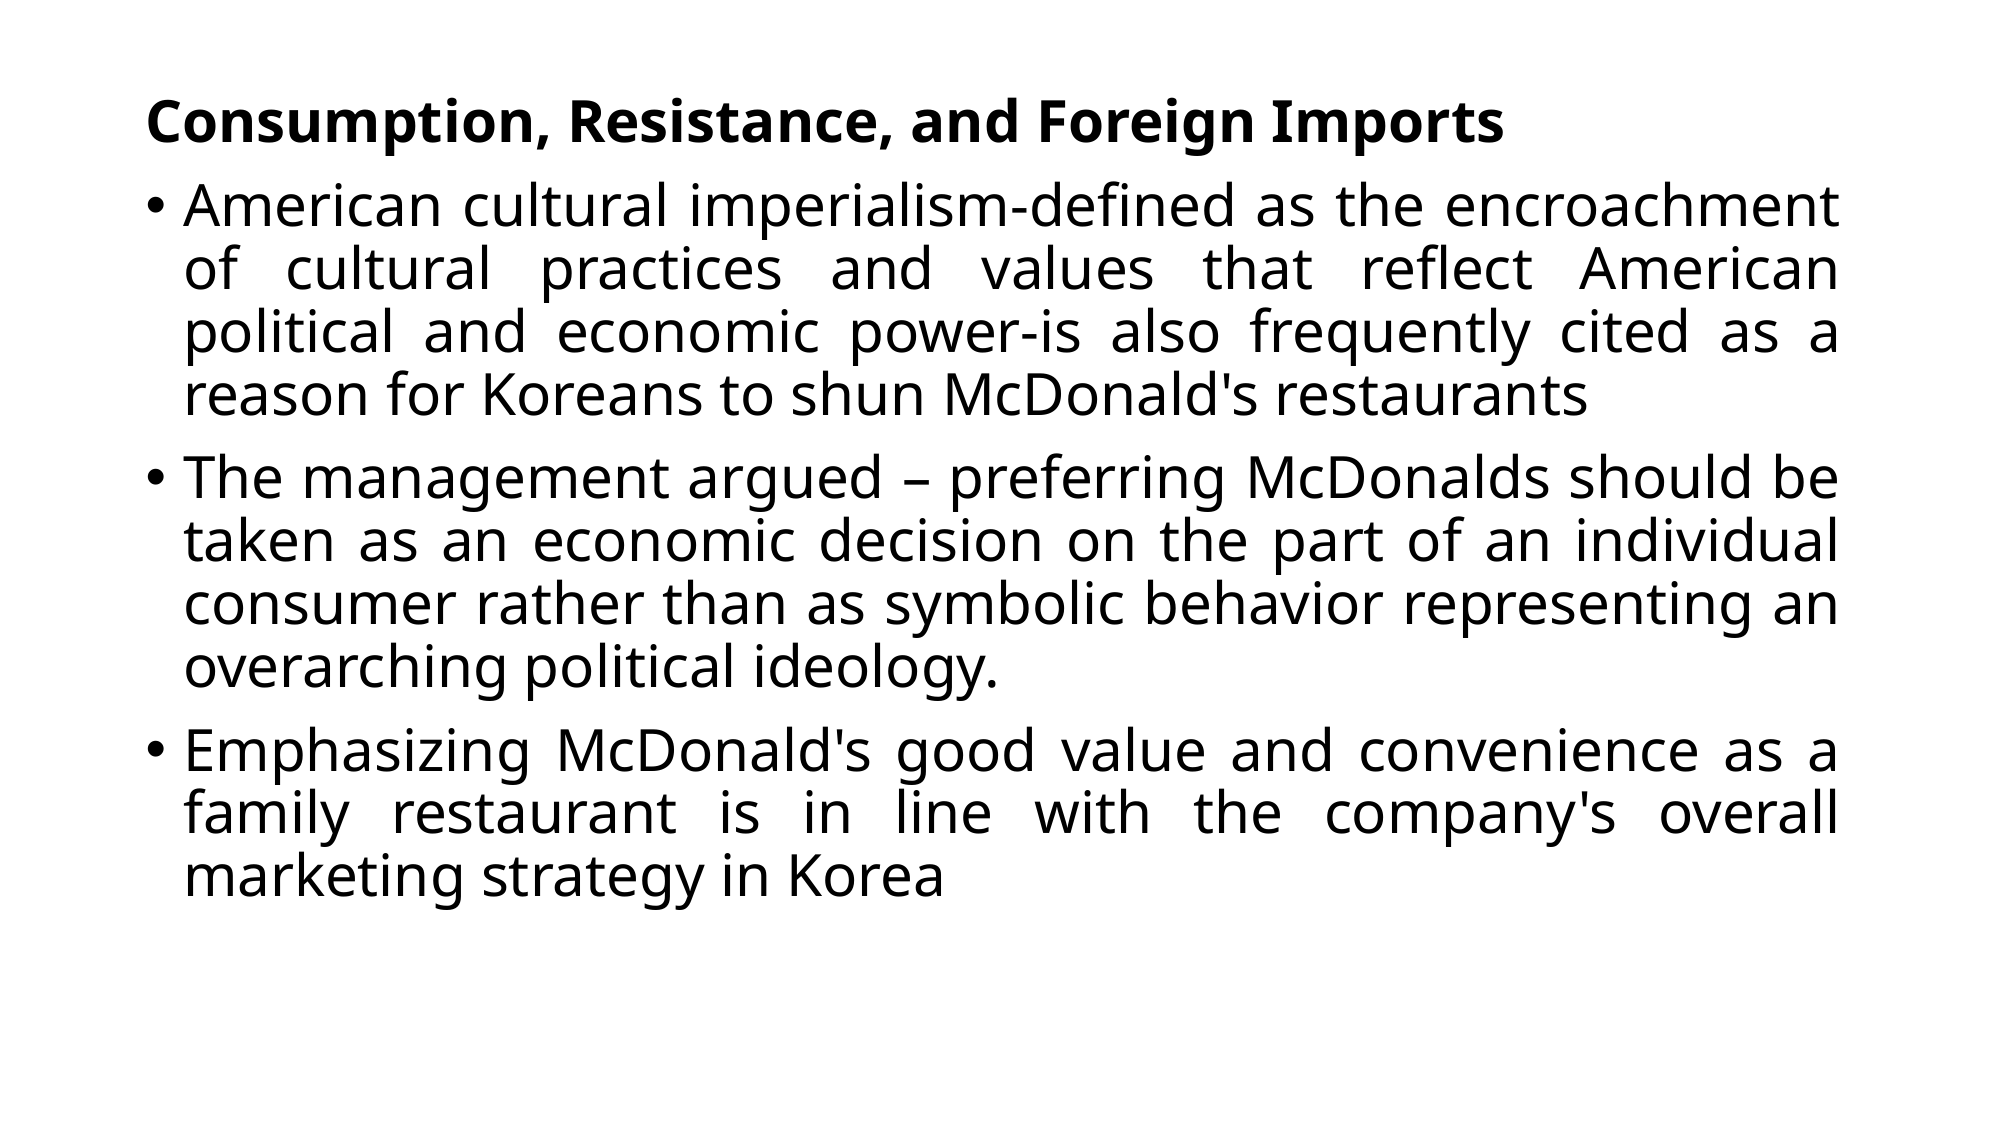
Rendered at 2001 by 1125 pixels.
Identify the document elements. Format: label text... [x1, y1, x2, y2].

list Consumption, Resistance, and Foreign Imports American cultural imperialism-defined as the encroachment of cultural practices and values that reflect American political and economic power-is also frequently cited as a reason for Koreans to shun McDonald's restaurants The management argued – preferring McDonalds should be taken as an economic decision on the part of an individual consumer rather than as symbolic behavior representing an overarching political ideology. Emphasizing McDonald's good value and convenience as a family restaurant is in line with the company's overall marketing strategy in Korea [130, 85, 1856, 1037]
